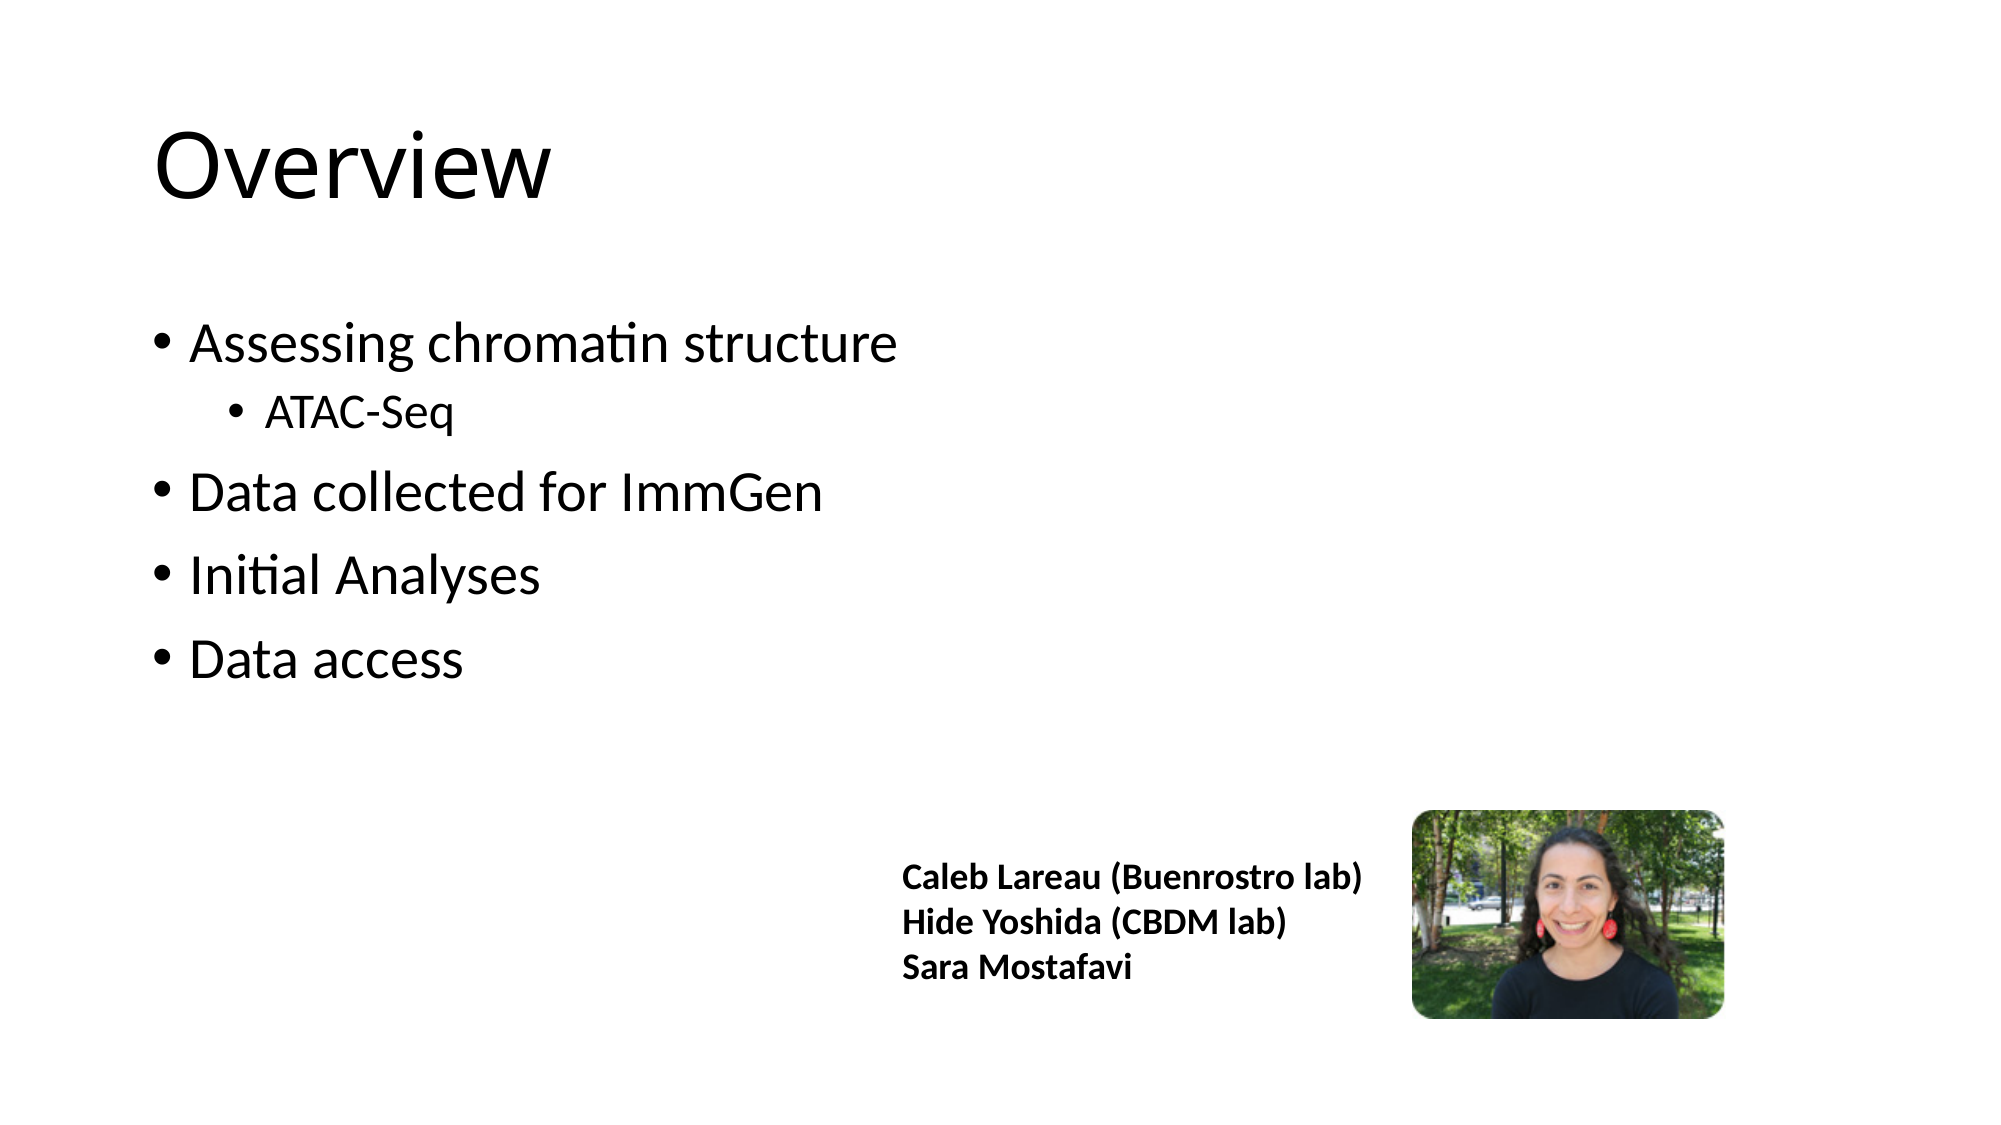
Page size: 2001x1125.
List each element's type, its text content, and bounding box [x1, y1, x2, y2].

title Overview [137, 59, 1863, 278]
text_box Caleb Lareau (Buenrostro lab) Hide Yoshida (CBDM lab) Sara Mostafavi [887, 844, 1388, 995]
list Assessing chromatin structure ATAC-Seq Data collected for ImmGen Initial Analyses Data access [137, 305, 1863, 1019]
picture [1412, 810, 1726, 1019]
